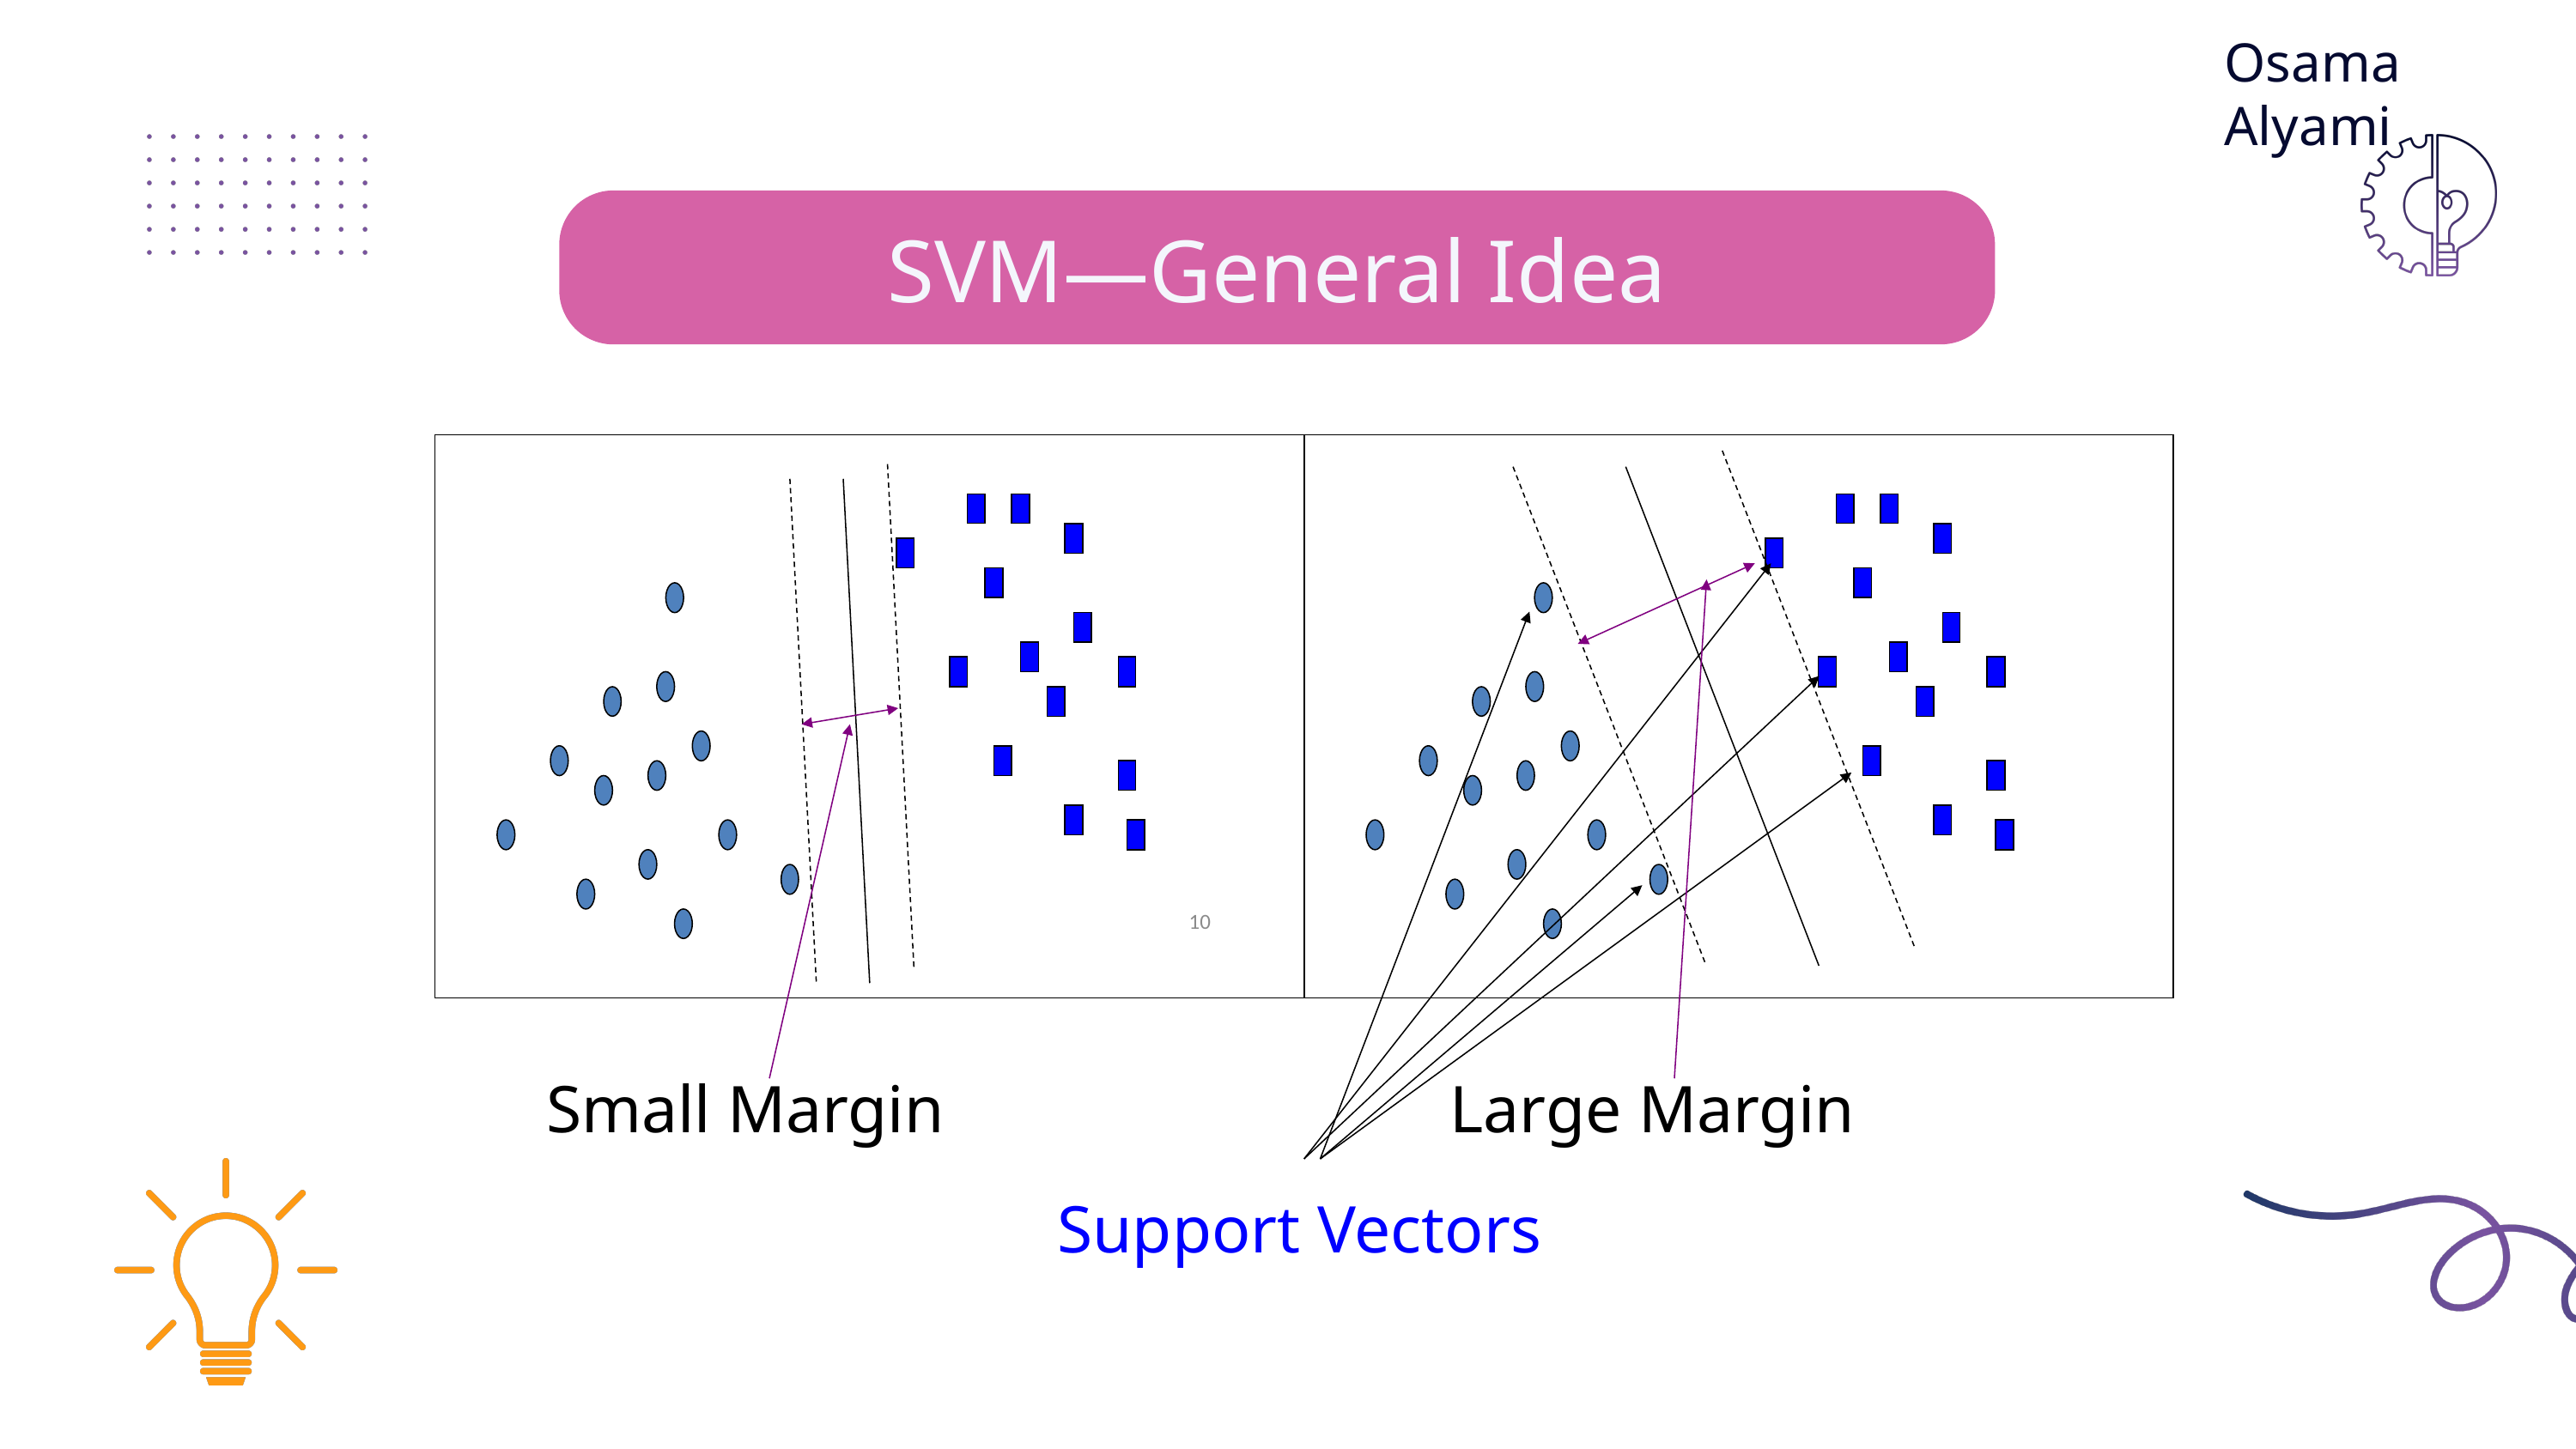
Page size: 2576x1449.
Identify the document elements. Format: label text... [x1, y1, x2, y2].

picture [147, 133, 368, 255]
picture [2360, 133, 2497, 277]
picture [2240, 1178, 2576, 1324]
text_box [1303, 434, 2174, 998]
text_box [547, 707, 944, 1154]
text_box SVM—General Idea [557, 188, 1997, 347]
text_box Osama Alyami [2224, 28, 2576, 156]
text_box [1059, 562, 1852, 1273]
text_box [434, 434, 1302, 998]
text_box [1452, 563, 1853, 1154]
picture [113, 1158, 337, 1385]
